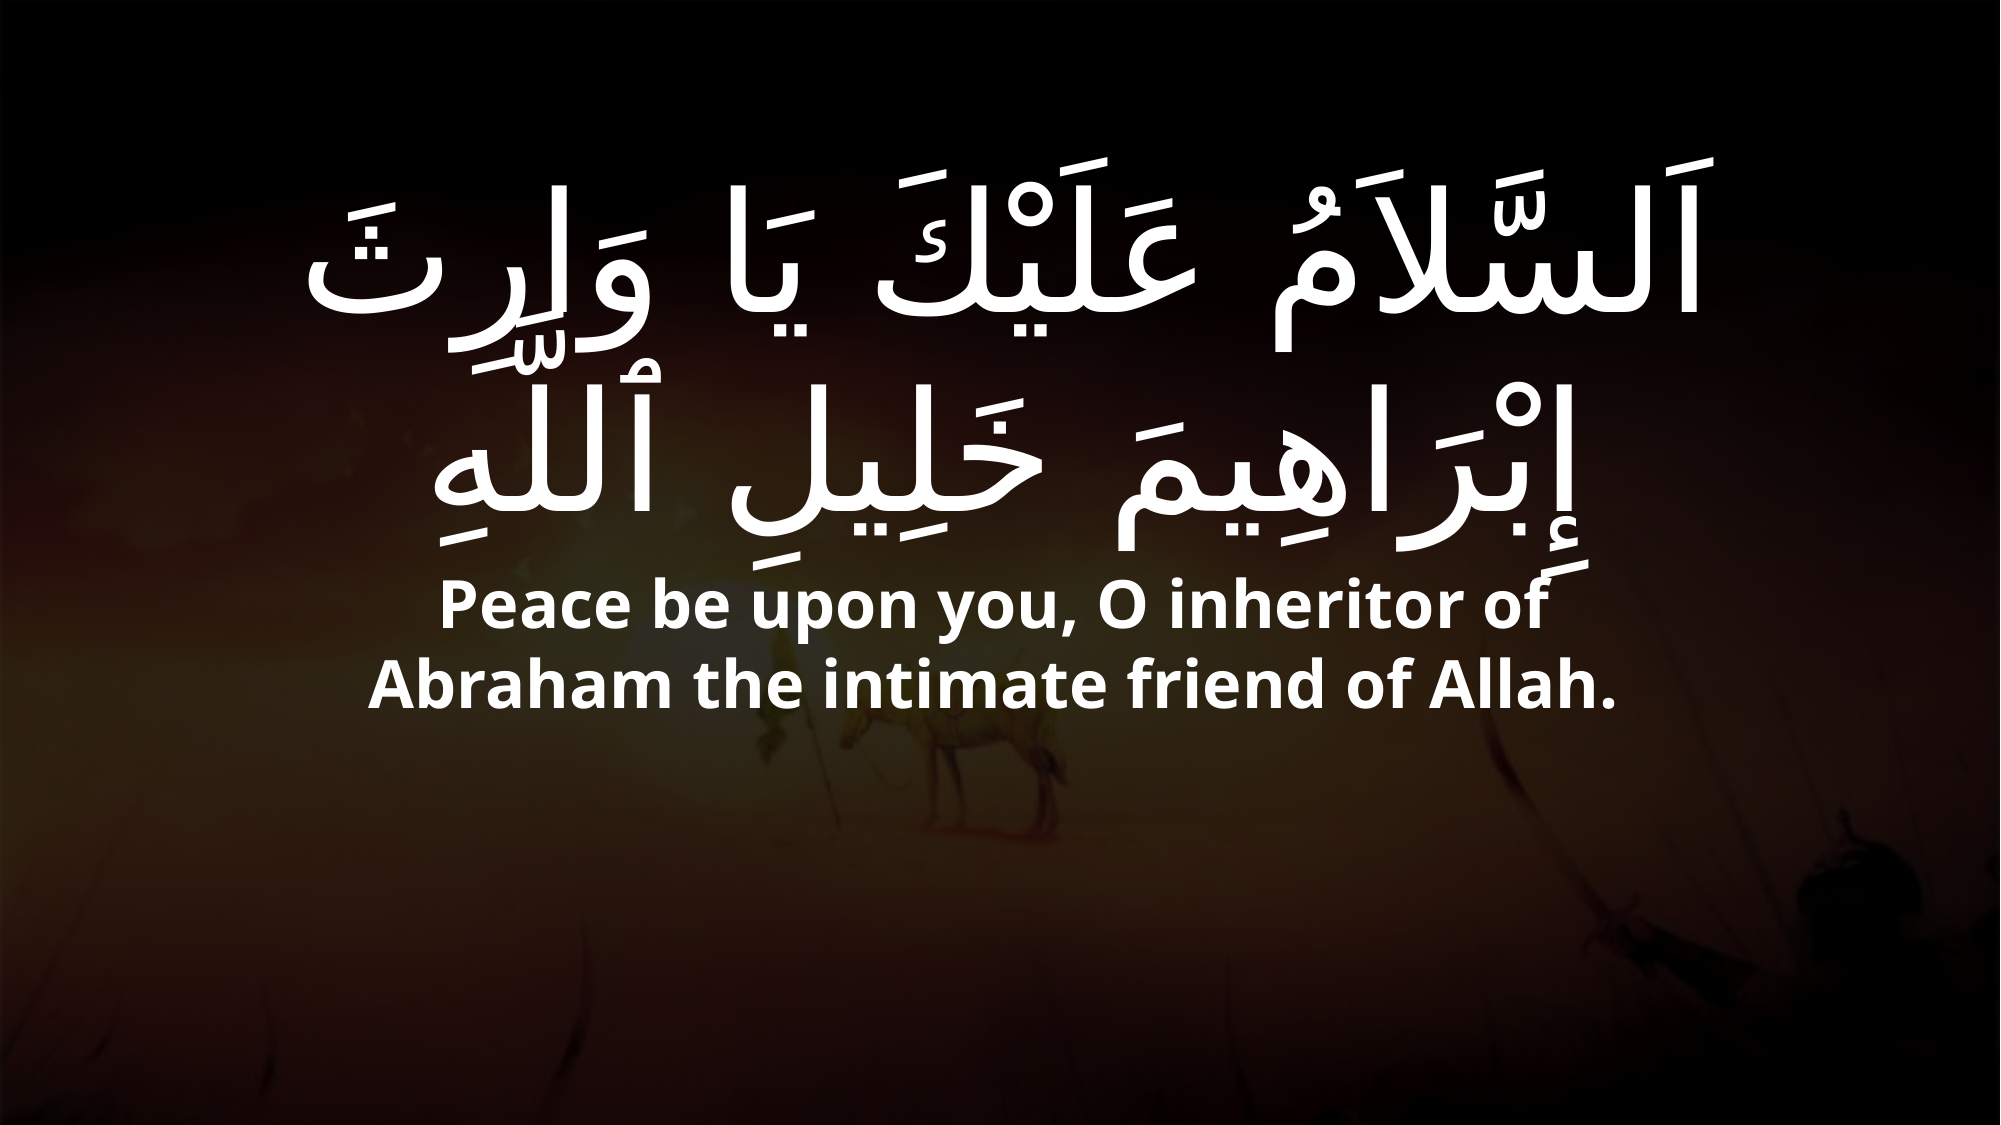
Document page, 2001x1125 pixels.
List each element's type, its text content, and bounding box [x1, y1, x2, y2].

title اَلسَّلاَمُ عَلَيْكَ يَا وَارِثَ إِبْرَاهِيمَ خَلِيلِ ٱللَّهِ [244, 137, 1768, 553]
subtitle Peace be upon you, O inheritor of Abraham the intimate friend of Allah. [303, 554, 1686, 1125]
